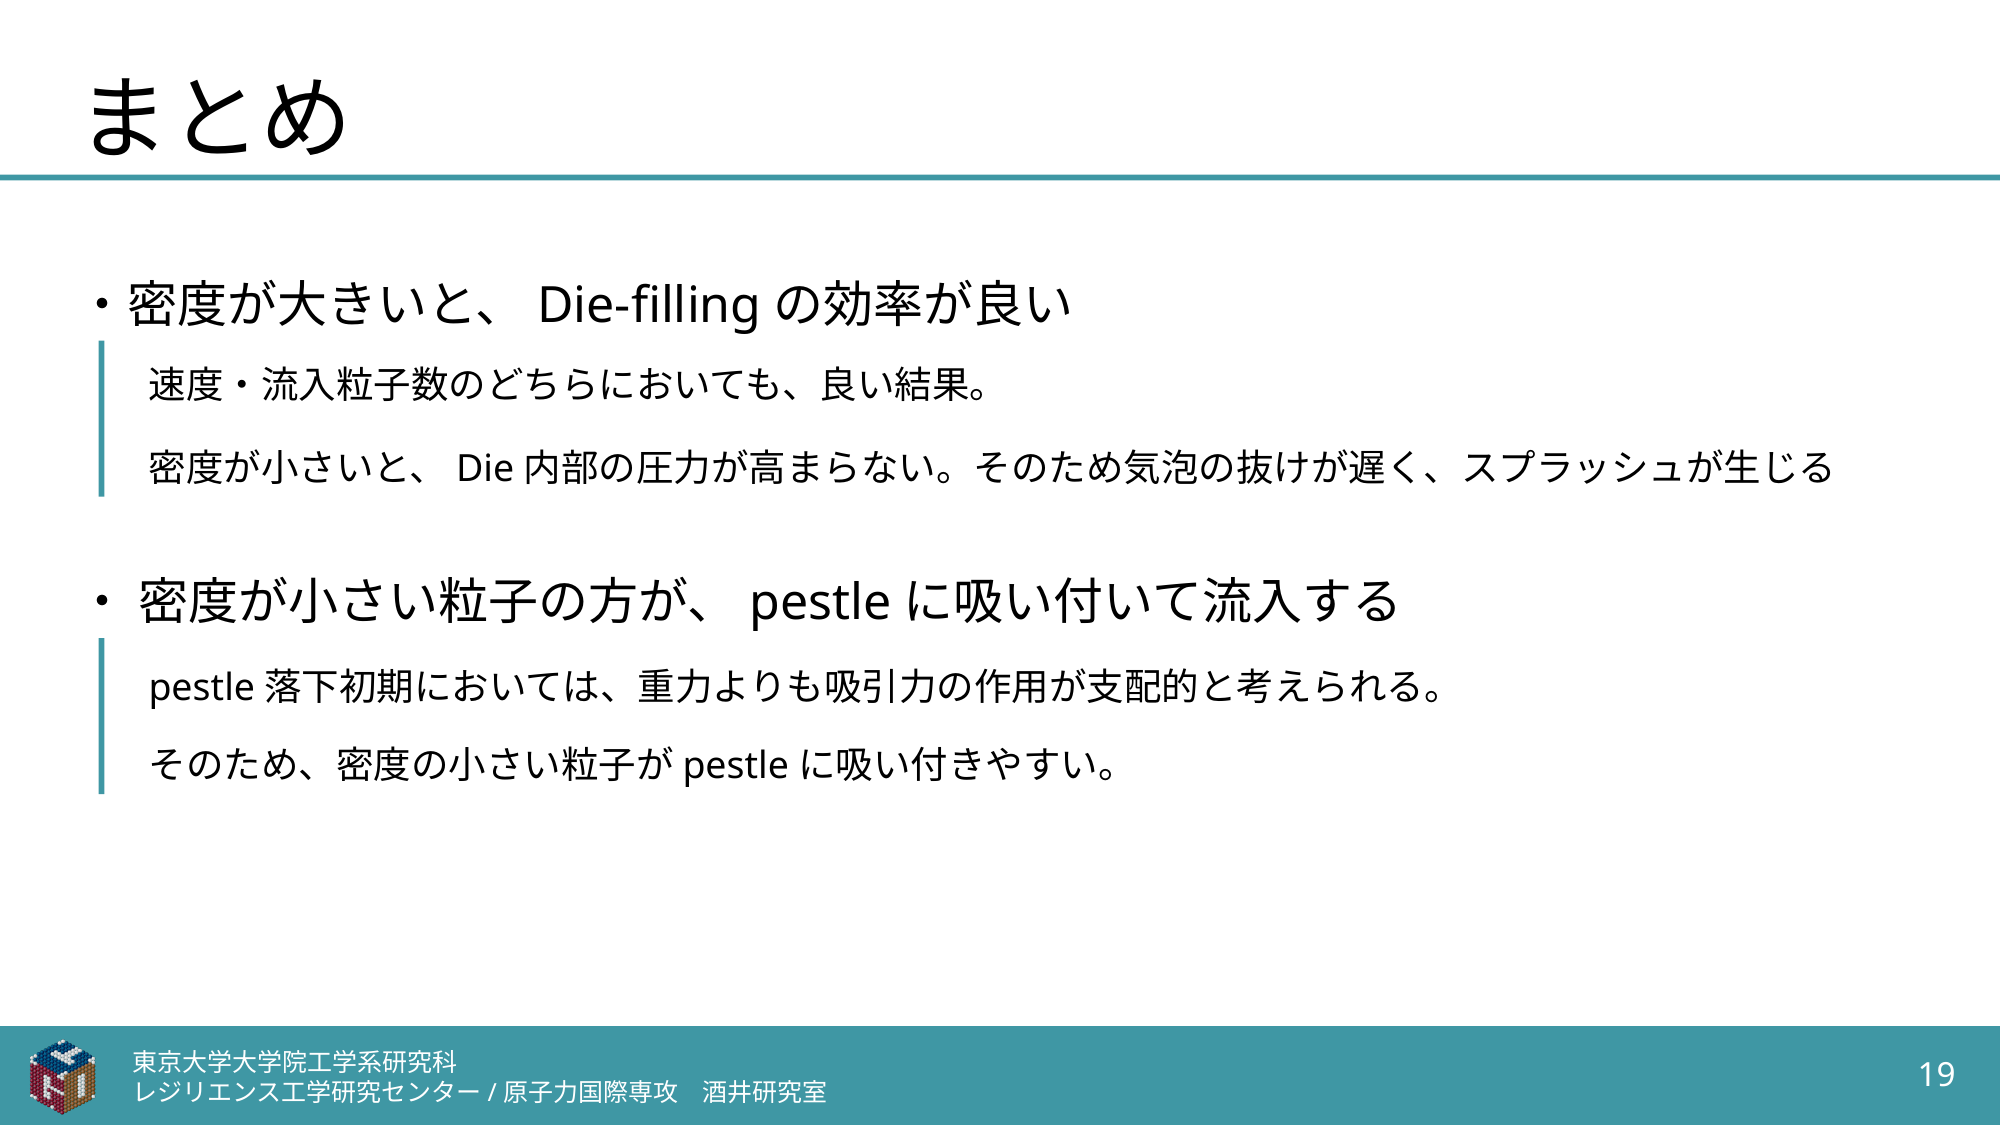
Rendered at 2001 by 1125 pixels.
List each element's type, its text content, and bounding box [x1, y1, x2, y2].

text_box 密度が小さいと、Die内部の圧力が高まらない。そのため気泡の抜けが遅く、スプラッシュが生じる [133, 436, 1852, 496]
text_box [98, 340, 105, 498]
text_box ・ 密度が小さい粒子の方が、pestleに吸い付いて流入する [62, 562, 1775, 638]
picture [29, 1038, 96, 1115]
text_box 速度・流入粒子数のどちらにおいても、良い結果。 [133, 353, 1607, 414]
slide_number 19 [1520, 1046, 1971, 1107]
text_box pestle落下初期においては、重力よりも吸引力の作用が支配的と考えられる。 [133, 655, 1607, 716]
text_box そのため、密度の小さい粒子がpestleに吸い付きやすい。 [133, 733, 1607, 794]
footer 東京大学大学院工学系研究科 レジリエンス工学研究センター/原子力国際専攻 酒井研究室 [117, 1046, 1021, 1107]
text_box [98, 637, 105, 795]
text_box ・密度が大きいと、Die-fillingの効率が良い [62, 264, 1398, 340]
title まとめ [62, 0, 1700, 175]
